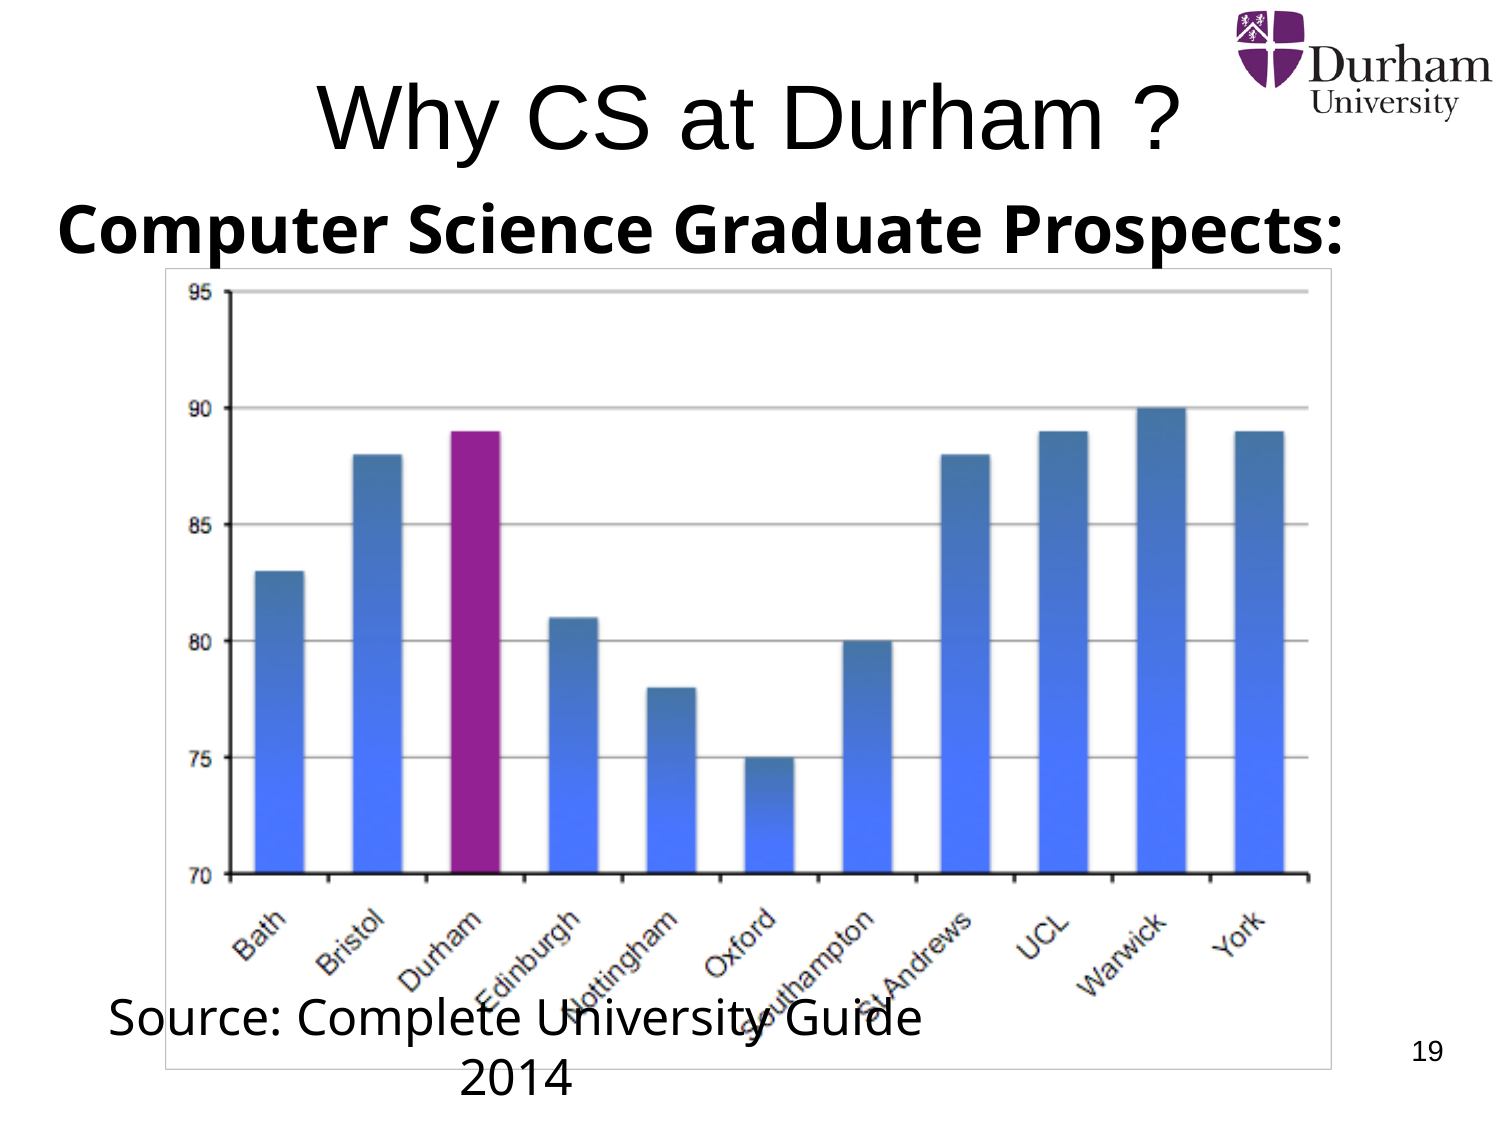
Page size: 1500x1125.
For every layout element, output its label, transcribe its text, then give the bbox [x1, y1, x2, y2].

picture [164, 266, 1334, 1072]
text_box Source: Complete University Guide 2014 [46, 1024, 987, 1106]
text_box 19 [1393, 1024, 1459, 1071]
picture [1233, 7, 1495, 122]
text_box Computer Science Graduate Prospects: [41, 129, 1471, 272]
title Why CS at Durham ? [75, 19, 1237, 129]
